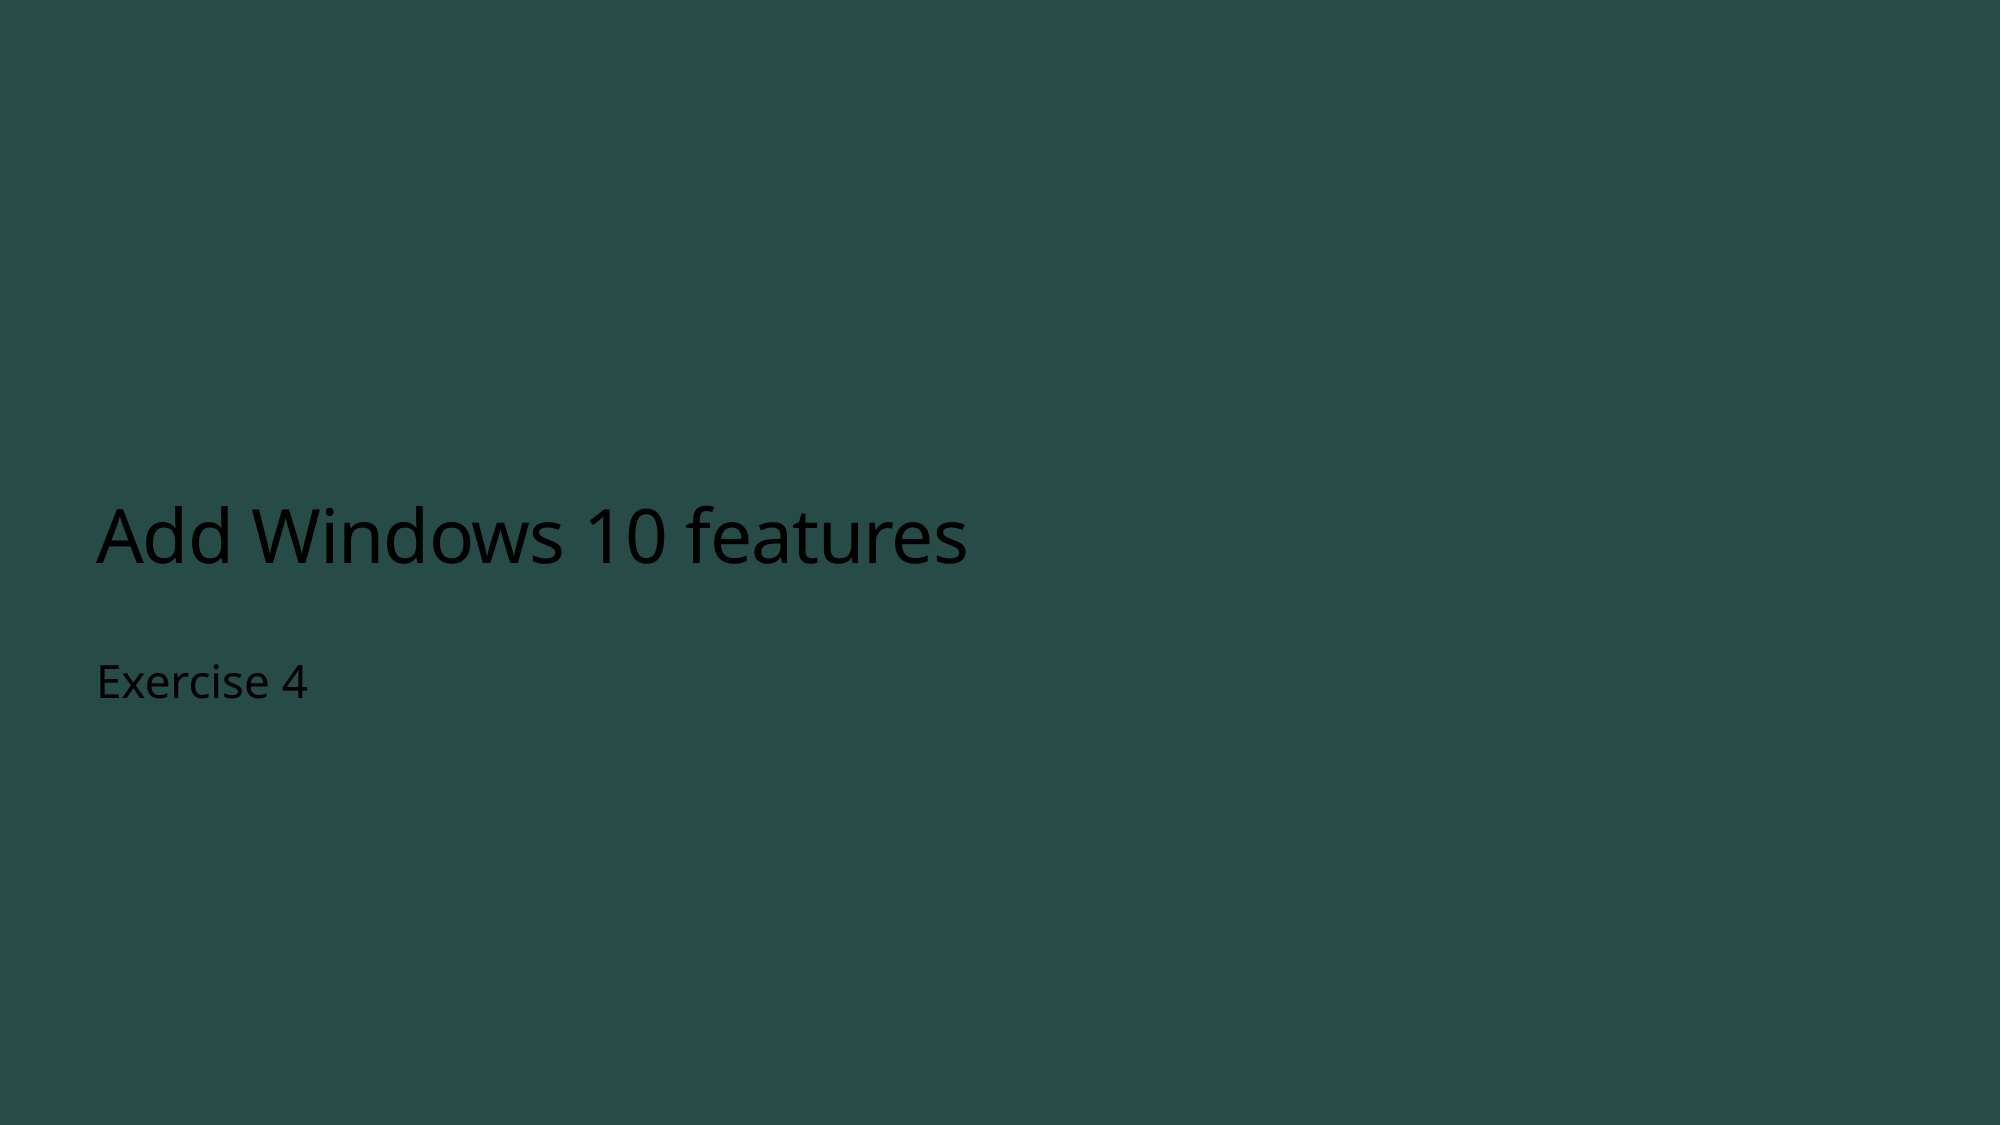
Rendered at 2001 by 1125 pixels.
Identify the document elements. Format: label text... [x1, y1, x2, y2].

list Exercise 4 [96, 652, 1596, 708]
title Add Windows 10 features [96, 497, 1596, 580]
